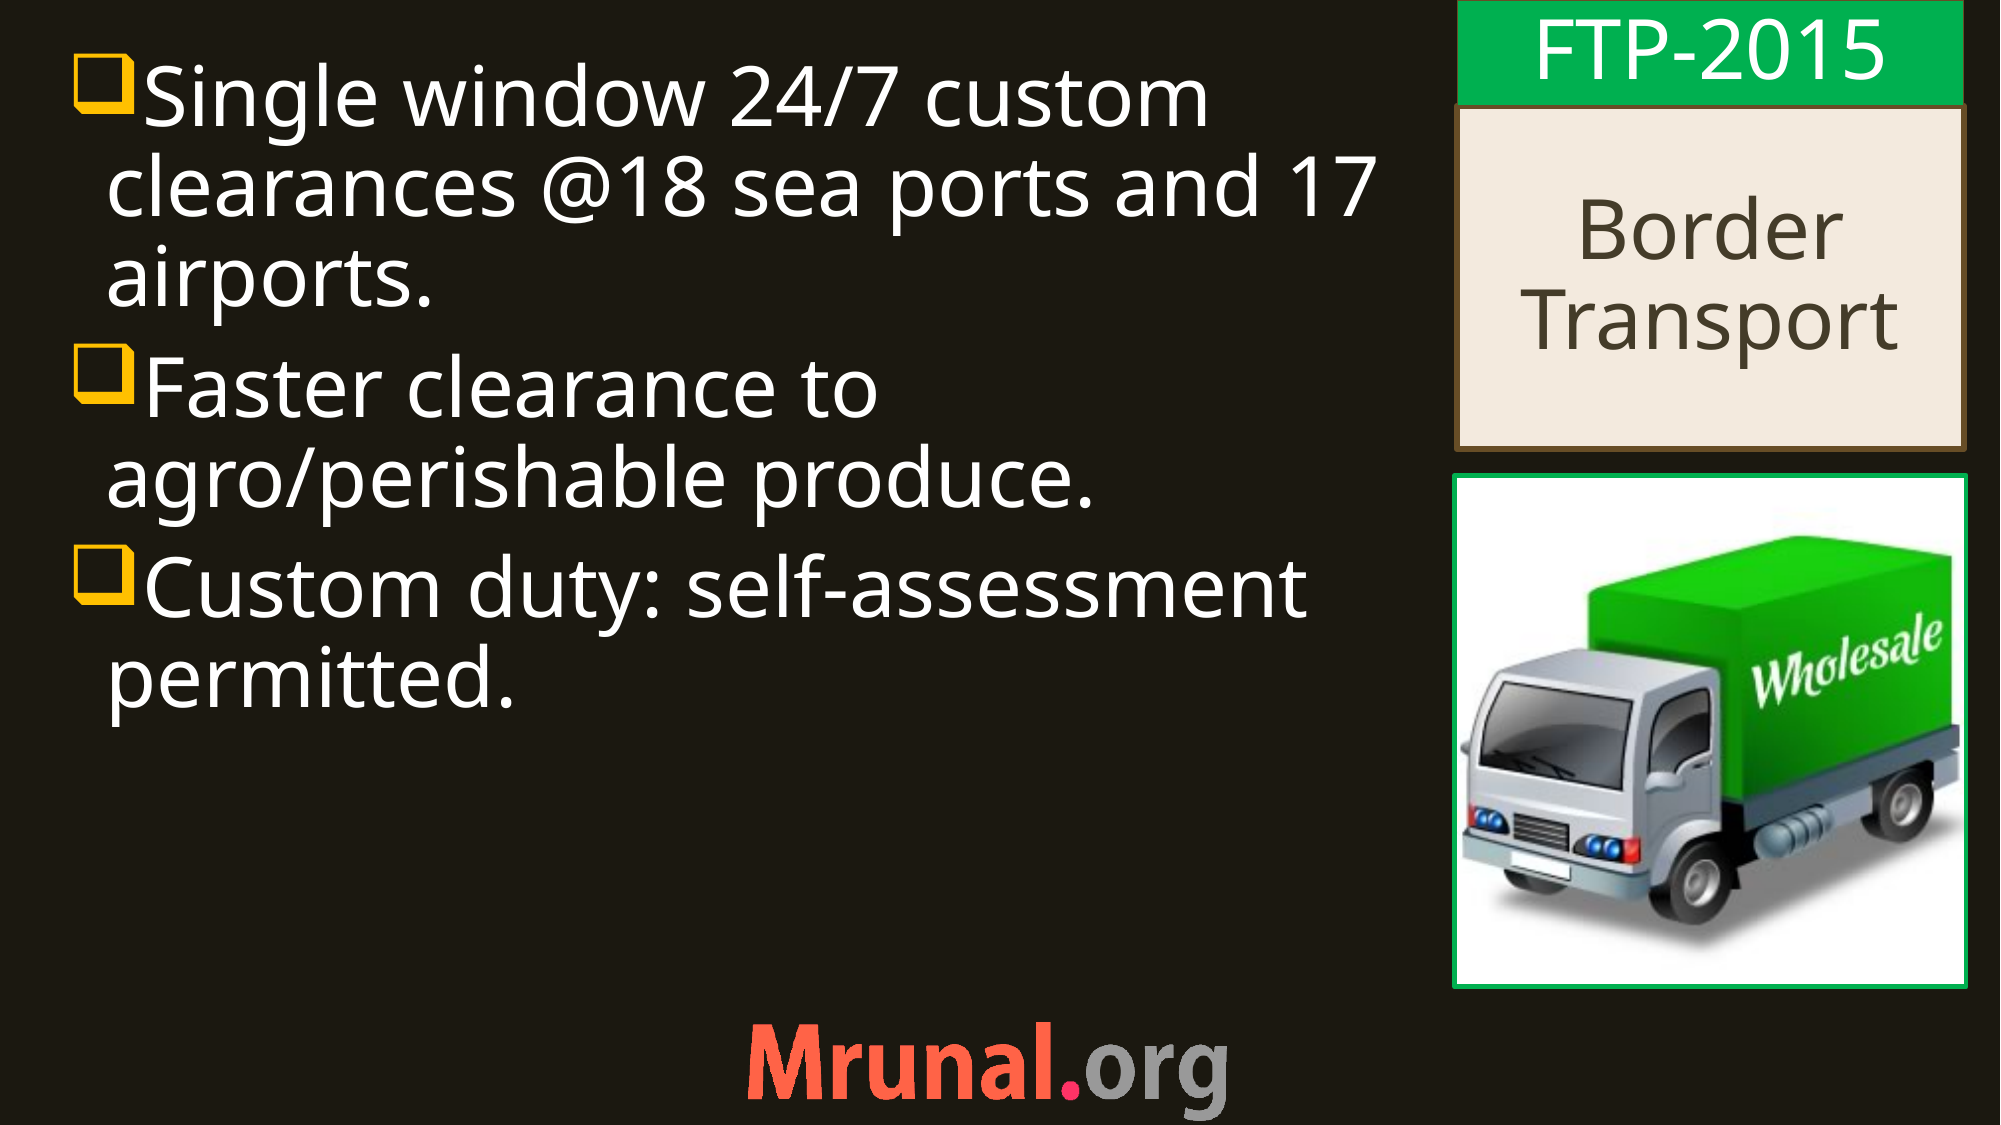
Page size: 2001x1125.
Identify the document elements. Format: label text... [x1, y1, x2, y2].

title Border Transport [1454, 103, 1967, 452]
list FTP-2015 [1457, 0, 1964, 106]
list Single window 24/7 custom clearances @18 sea ports and 17 airports. Faster clearance to agro/perishable produce. Custom duty: self-assessment permitted. [52, 47, 1447, 1014]
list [1456, 477, 1964, 985]
picture [741, 1014, 1230, 1125]
